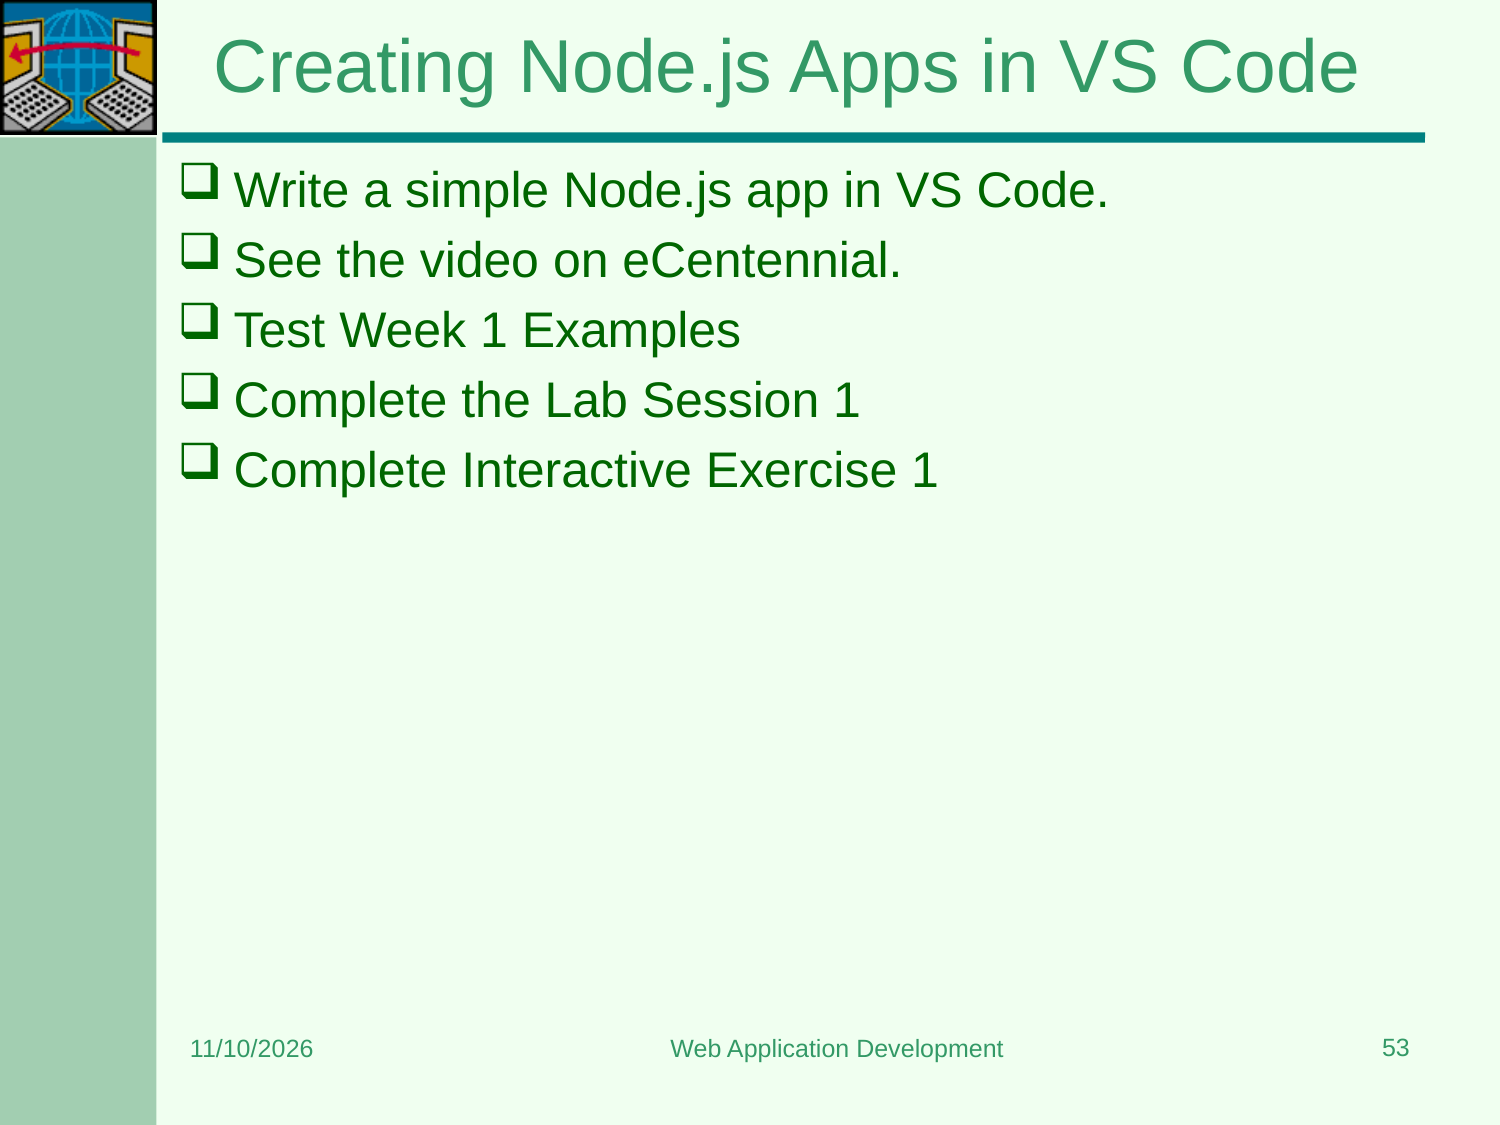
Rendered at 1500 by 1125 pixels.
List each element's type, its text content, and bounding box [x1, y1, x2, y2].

footer Web Application Development [462, 1024, 1213, 1104]
list Write a simple Node.js app in VS Code. See the video on eCentennial. Test Week 1 Examples Complete the Lab Session 1 Complete Interactive Exercise 1 [162, 149, 1488, 1013]
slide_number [174, 1024, 438, 1104]
picture [0, 0, 157, 135]
slide_number 53 [1237, 1024, 1426, 1103]
title Creating Node.js Apps in VS Code [150, 0, 1425, 125]
